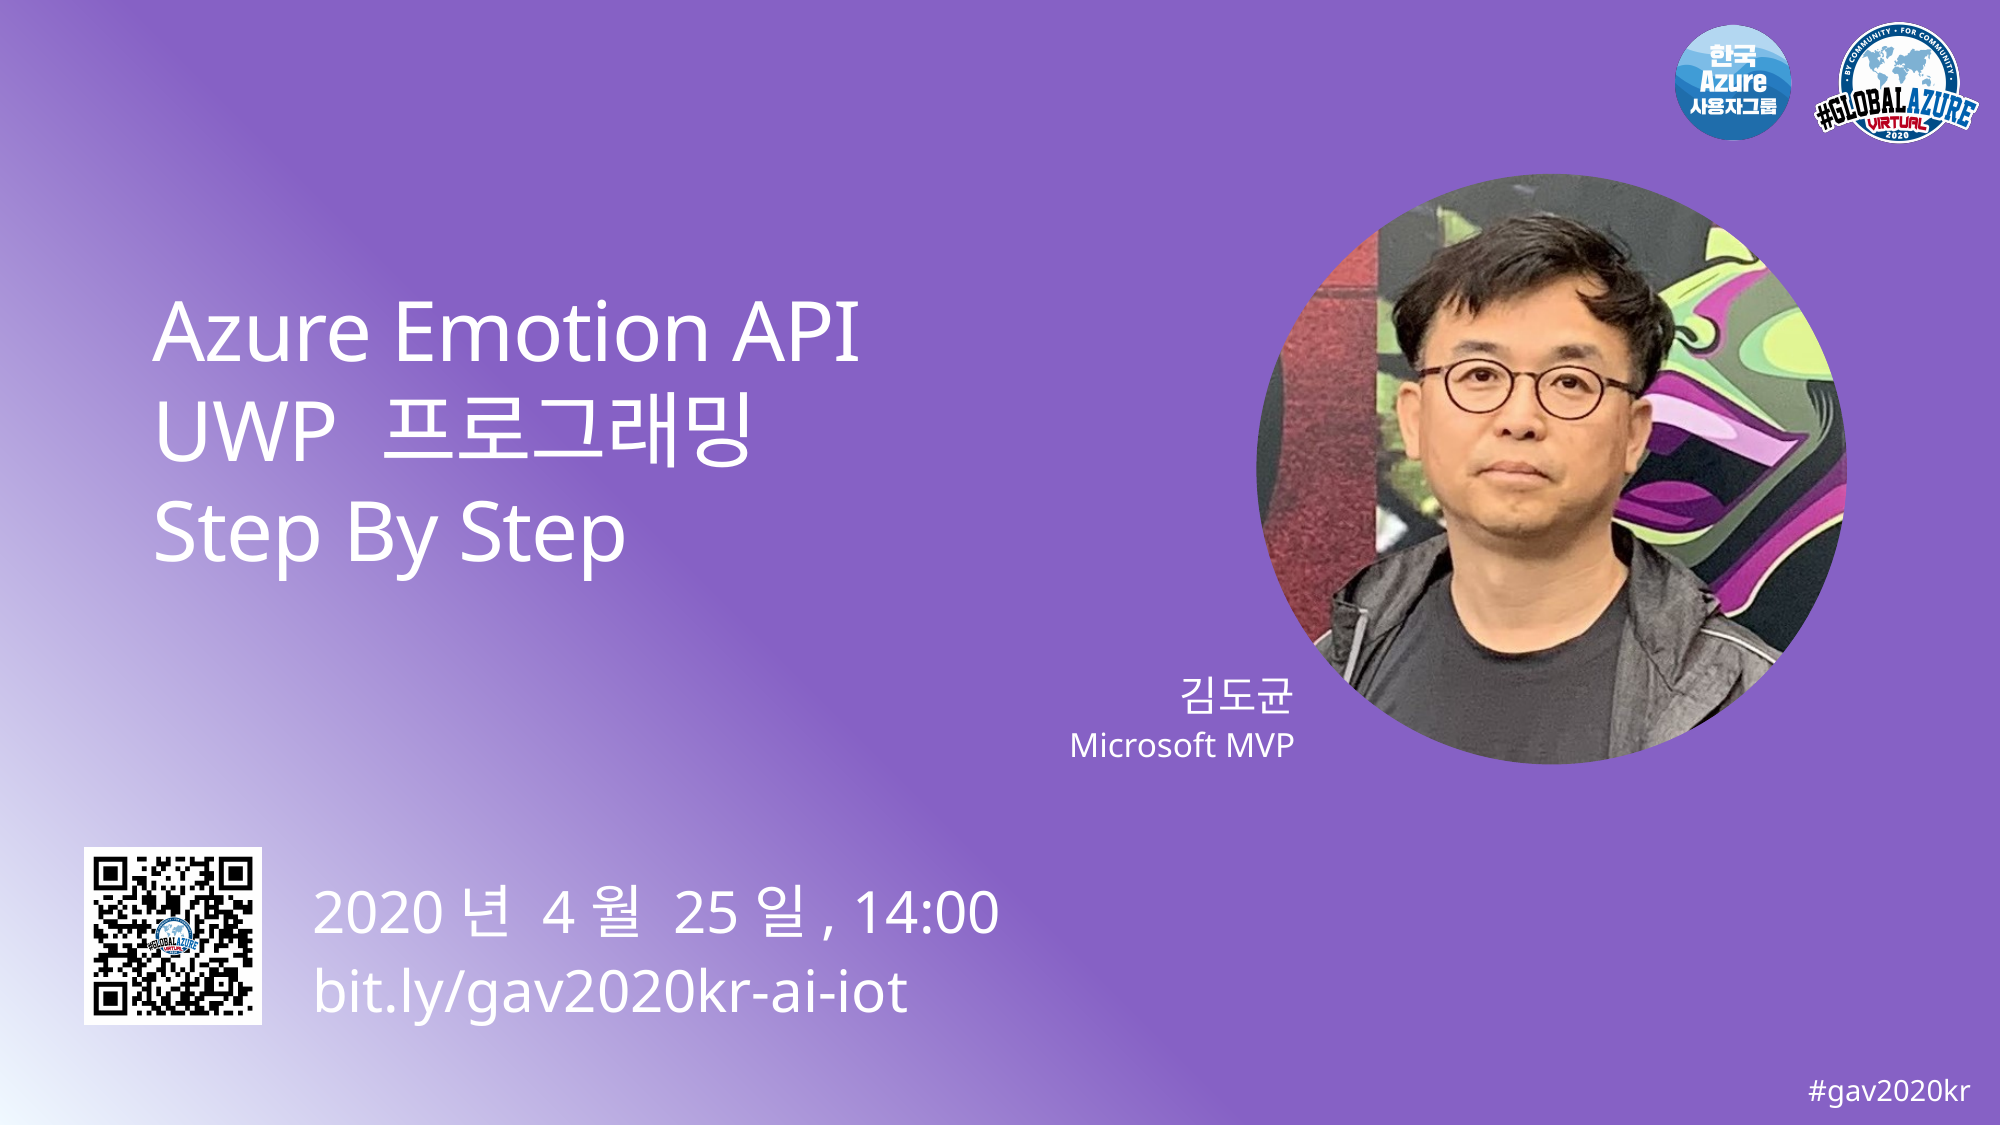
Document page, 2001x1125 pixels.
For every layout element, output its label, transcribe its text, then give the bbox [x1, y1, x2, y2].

list 김도균 [830, 669, 1256, 721]
list Microsoft MVP [830, 724, 1256, 765]
list 2020년 4월 25일, 14:00 [312, 874, 1379, 946]
picture [1672, 22, 1794, 143]
list bit.ly/gav2020kr-ai-iot [312, 954, 1379, 1025]
picture [1256, 173, 1848, 765]
title Azure Emotion API UWP 프로그래밍 Step By Step [153, 274, 1185, 578]
picture [84, 847, 262, 1026]
picture [1813, 19, 1980, 148]
